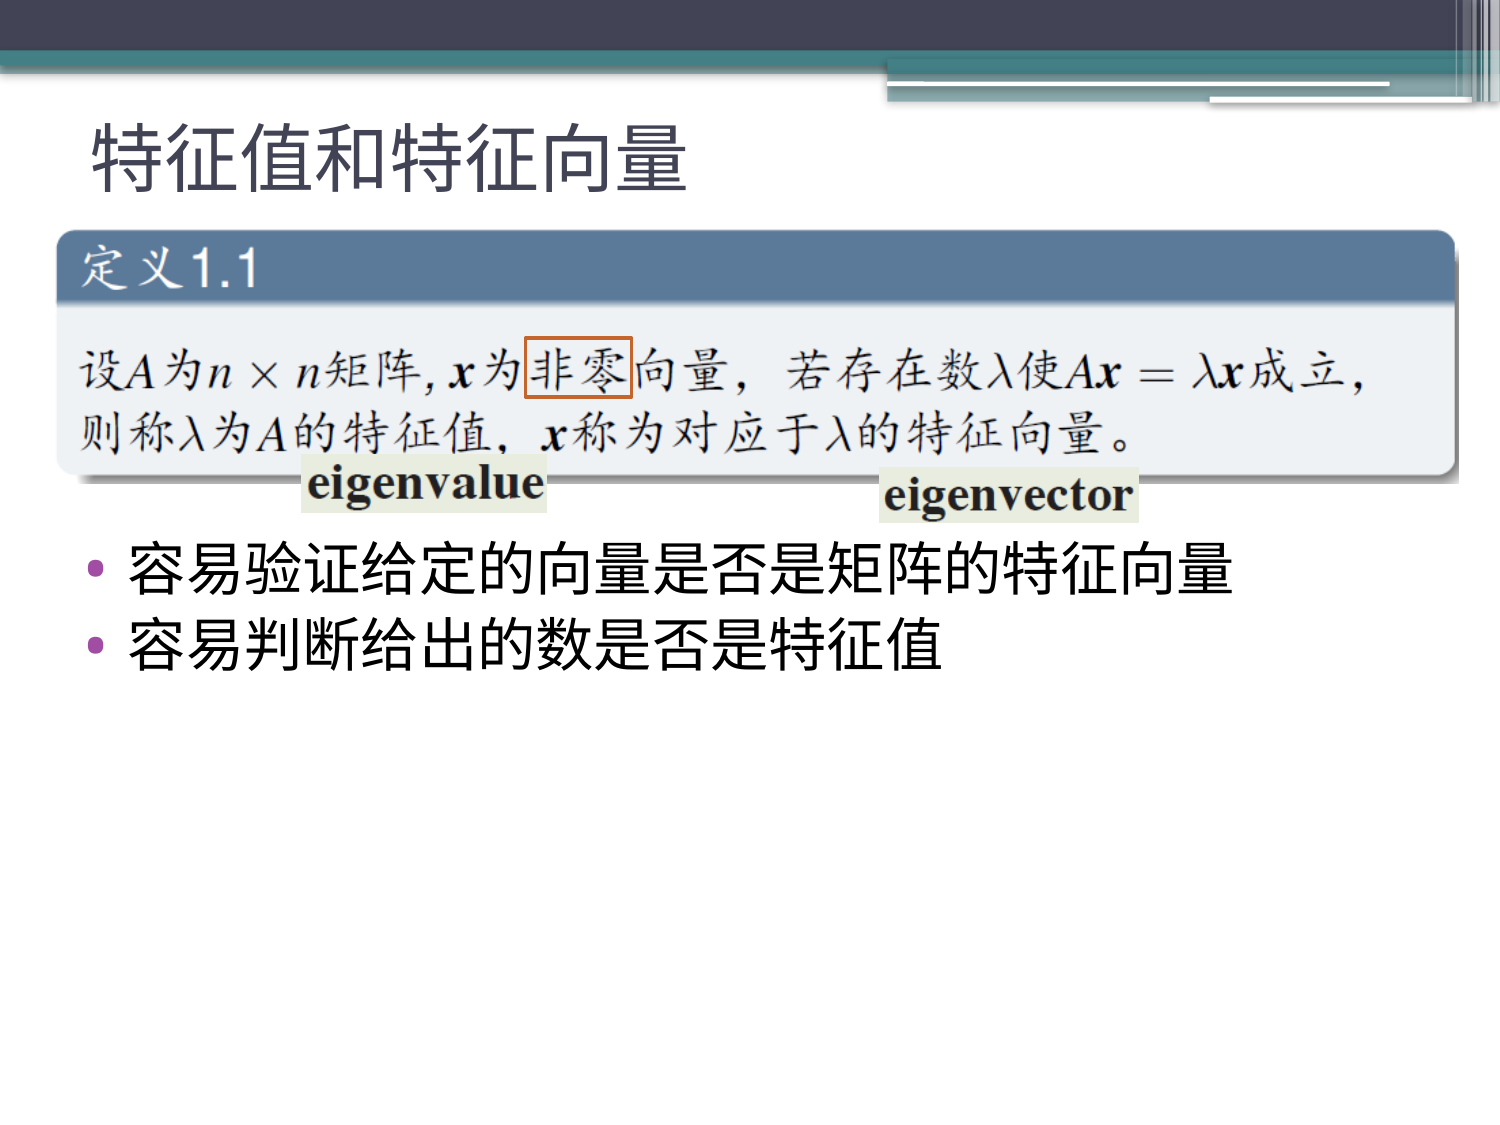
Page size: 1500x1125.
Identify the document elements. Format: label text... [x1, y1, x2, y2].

list 容易验证给定的向量是否是矩阵的特征向量 容易判断给出的数是否是特征值 [53, 493, 1447, 1059]
title 特征值和特征向量 [75, 68, 1425, 216]
picture [52, 219, 1459, 523]
